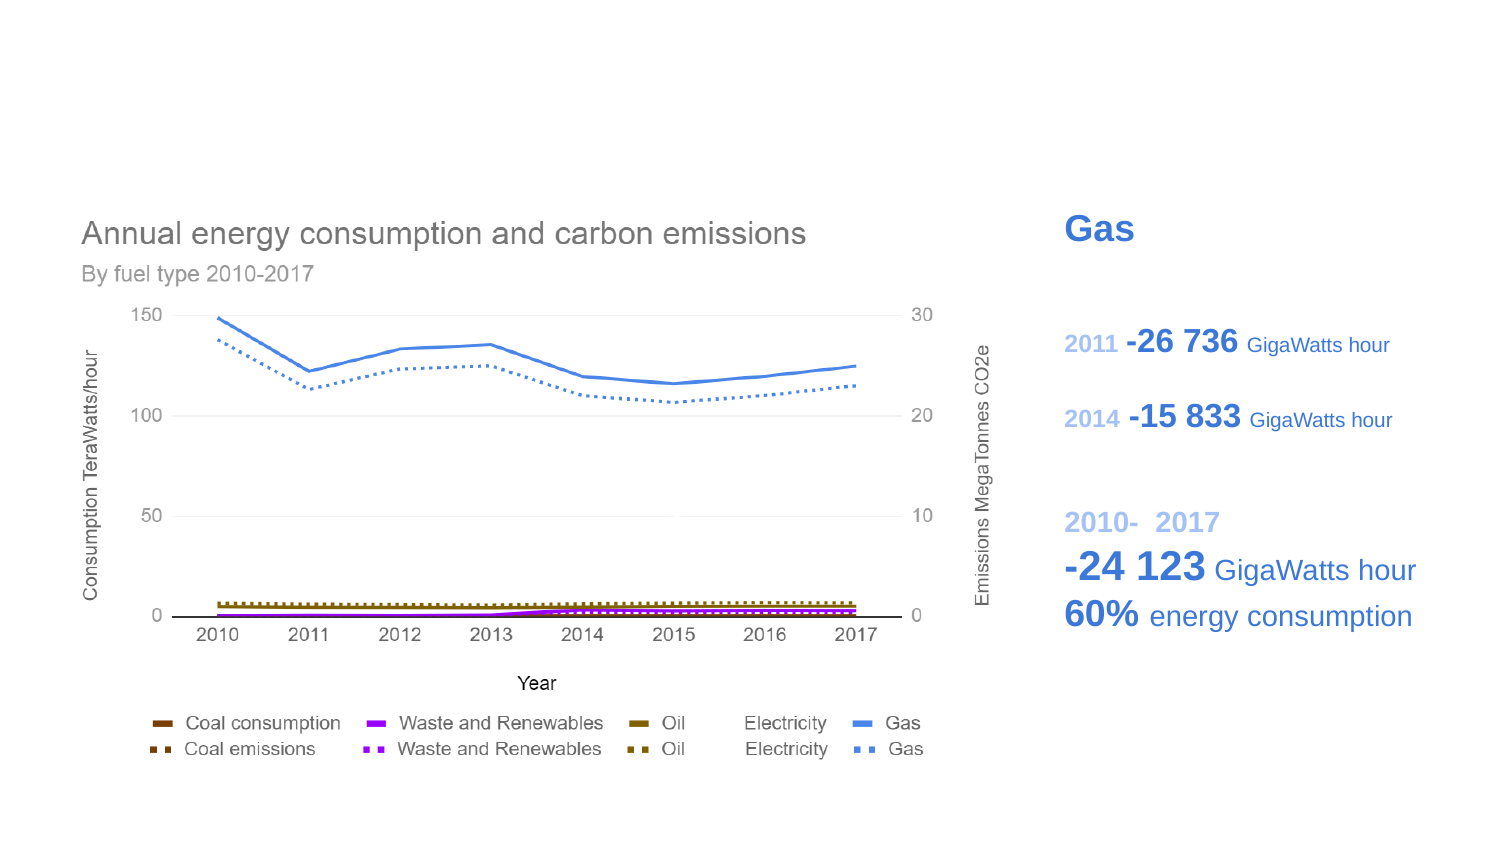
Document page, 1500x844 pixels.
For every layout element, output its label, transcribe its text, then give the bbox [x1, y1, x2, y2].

list Gas 2011 -26 736 GigaWatts hour 2014 -15 833 GigaWatts hour 2010- 2017 -24 123 GigaWatts hour 60% energy consumption [1049, 189, 1449, 789]
picture [50, 188, 1022, 790]
